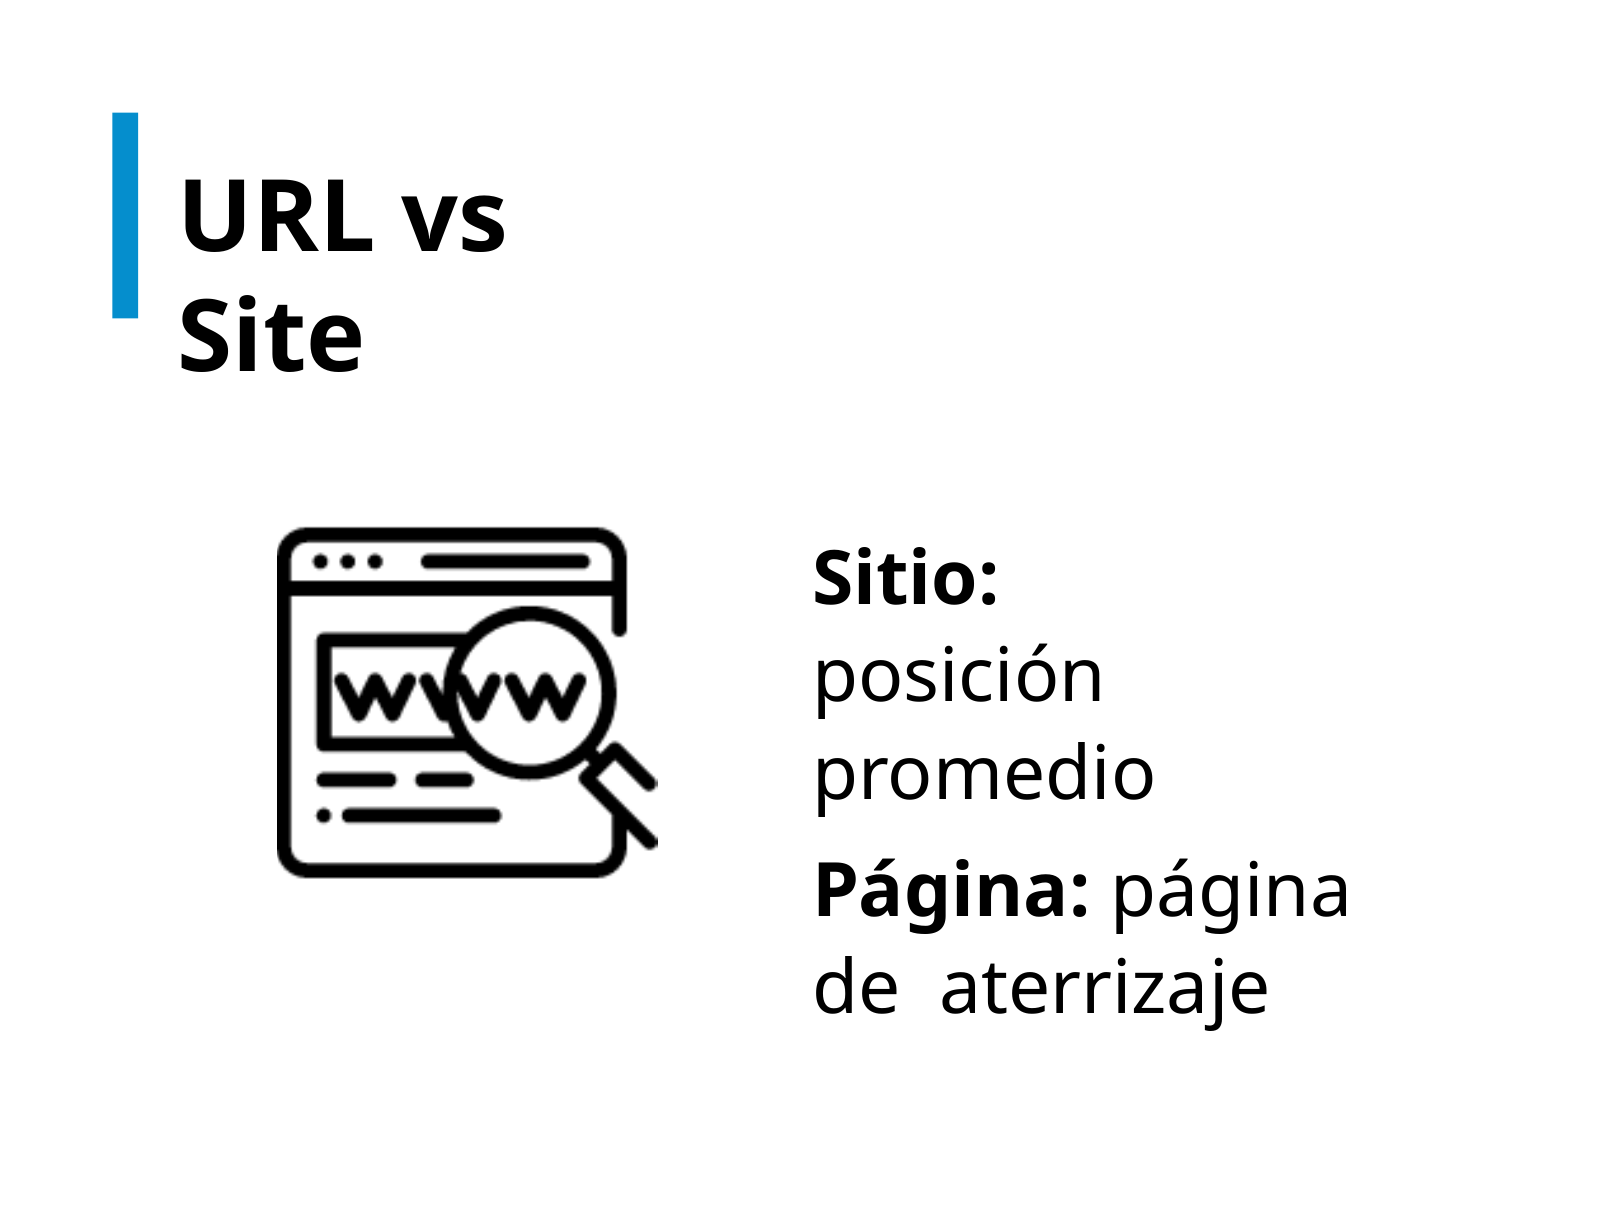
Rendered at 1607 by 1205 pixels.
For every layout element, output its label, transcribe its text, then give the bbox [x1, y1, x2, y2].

title URL vs Site [175, 149, 679, 392]
text_box Sitio: posición promedio Página: página de aterrizaje [810, 510, 1387, 1029]
picture [277, 512, 659, 894]
